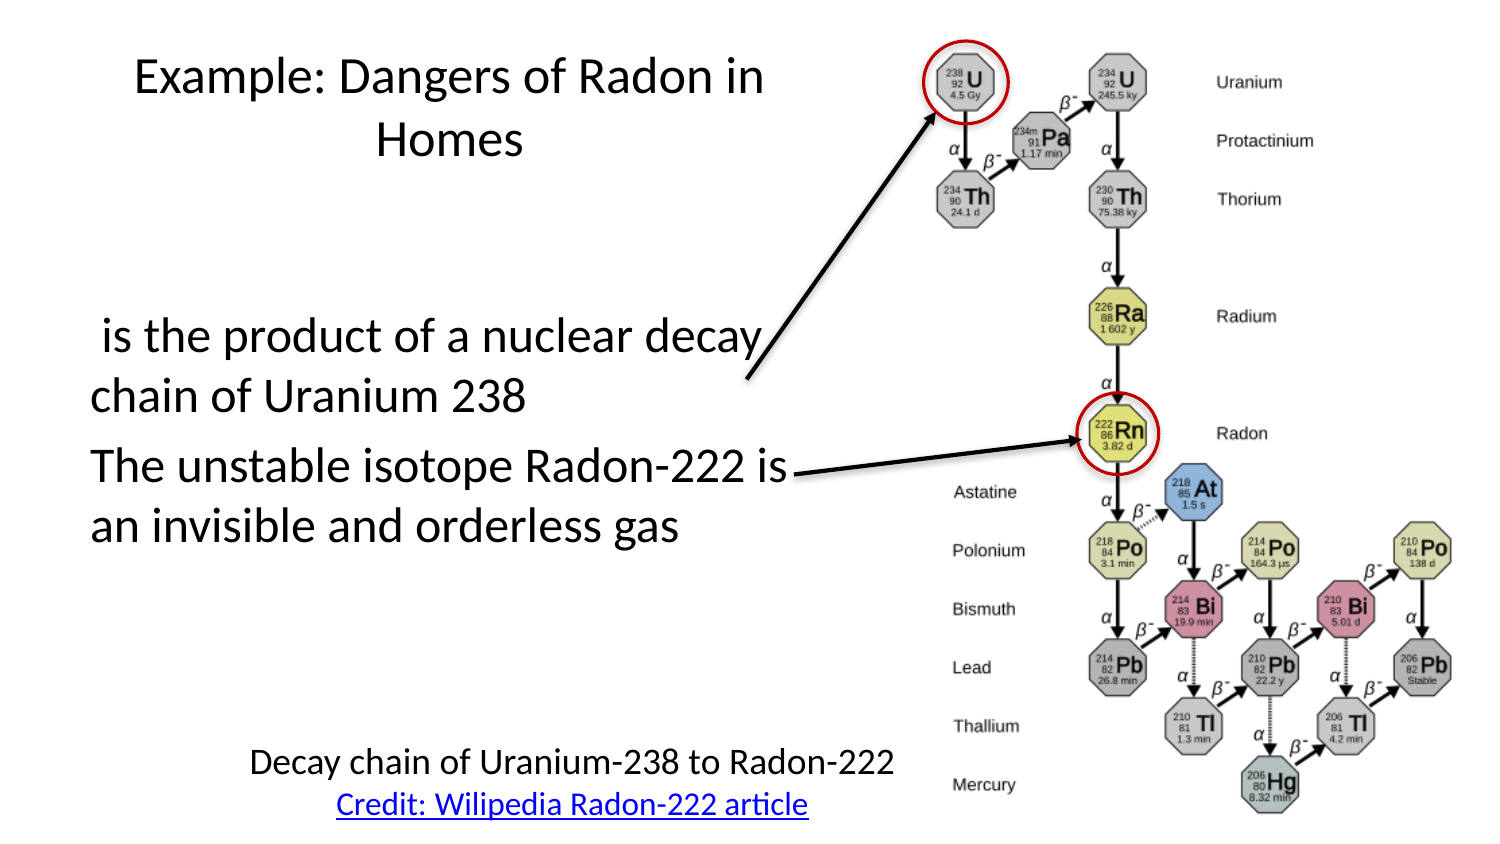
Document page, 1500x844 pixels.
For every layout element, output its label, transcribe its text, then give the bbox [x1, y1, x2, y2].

title Example: Dangers of Radon in Homes [75, 33, 825, 175]
picture [913, 22, 1488, 831]
text_box Decay chain of Uranium-238 to Radon-222 Credit: Wilipedia Radon-222 article [221, 730, 908, 830]
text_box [746, 111, 937, 380]
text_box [793, 439, 1083, 475]
